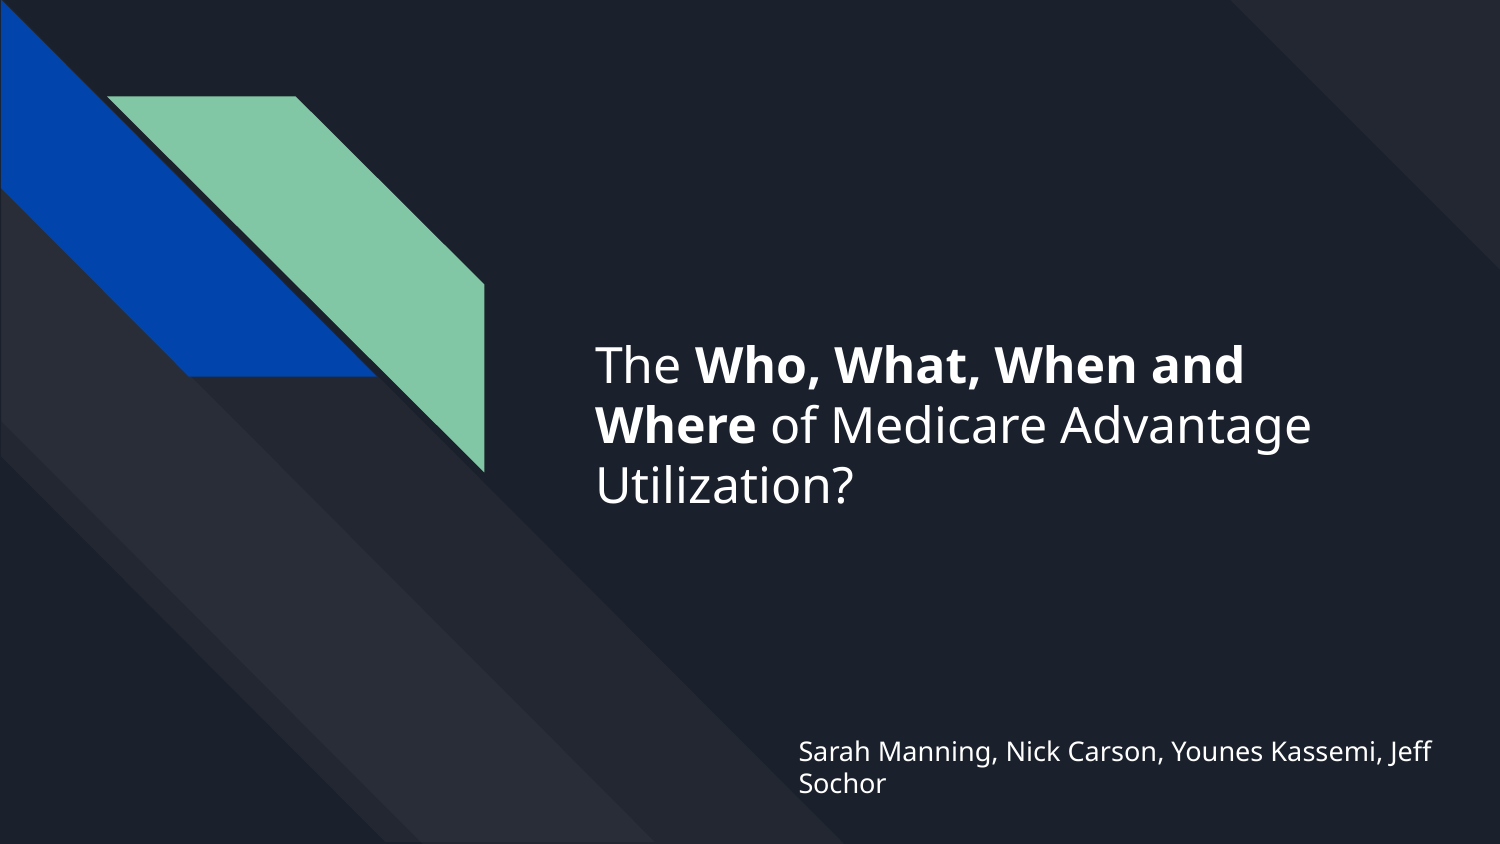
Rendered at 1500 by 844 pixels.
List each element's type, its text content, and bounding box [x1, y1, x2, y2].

subtitle Sarah Manning, Nick Carson, Younes Kassemi, Jeff Sochor [783, 719, 1493, 803]
title The Who, What, When and Where of Medicare Advantage Utilization? [580, 258, 1404, 518]
